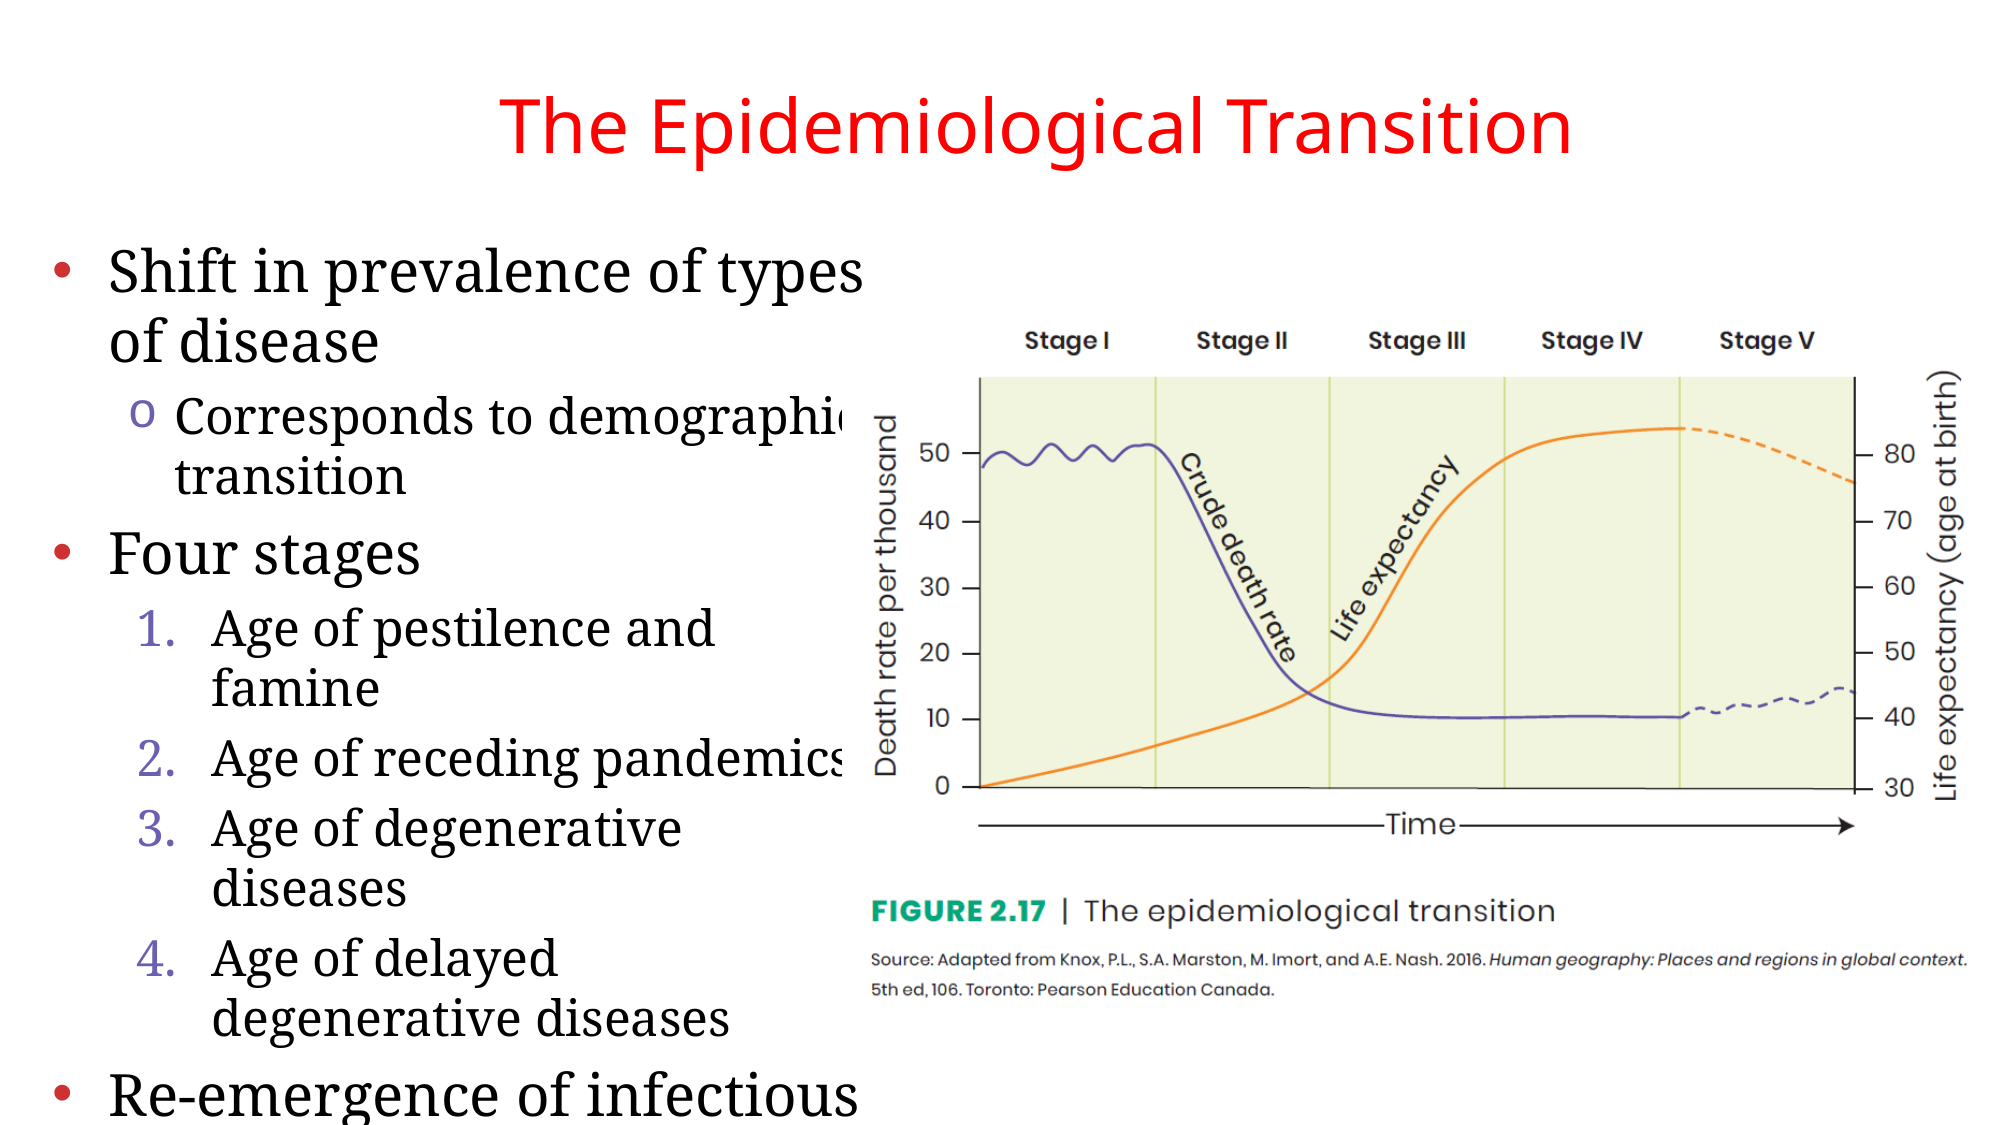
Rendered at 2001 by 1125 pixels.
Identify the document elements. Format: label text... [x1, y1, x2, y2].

picture [841, 305, 2000, 1019]
title The Epidemiological Transition [137, 29, 1938, 218]
list Shift in prevalence of types of disease Corresponds to demographic transition Four stages Age of pestilence and famine Age of receding pandemics Age of degenerative diseases Age of delayed degenerative diseases Re-emergence of infectious disease? (Stage 5) [37, 227, 888, 1028]
